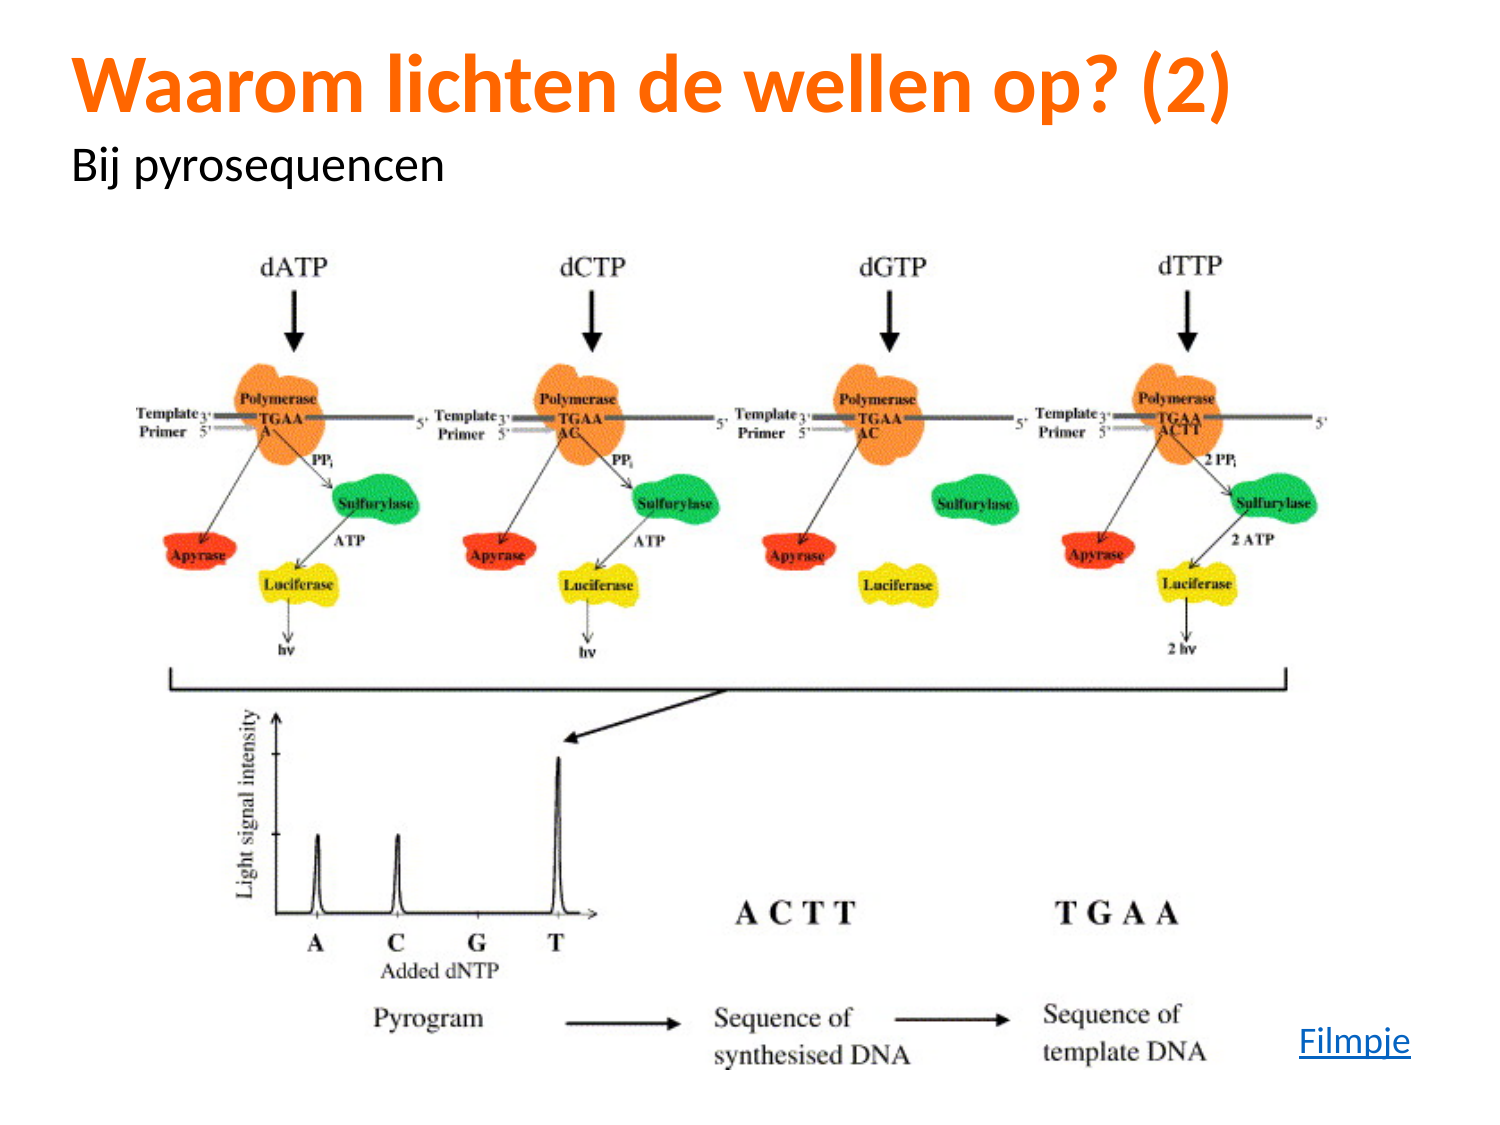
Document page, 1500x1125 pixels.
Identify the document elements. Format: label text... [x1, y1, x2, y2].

text_box Filmpje [1329, 1008, 1480, 1069]
text_box Waarom lichten de wellen op? (2) [56, 32, 1407, 138]
picture [136, 249, 1329, 1070]
text_box Bij pyrosequencen [56, 130, 1172, 226]
